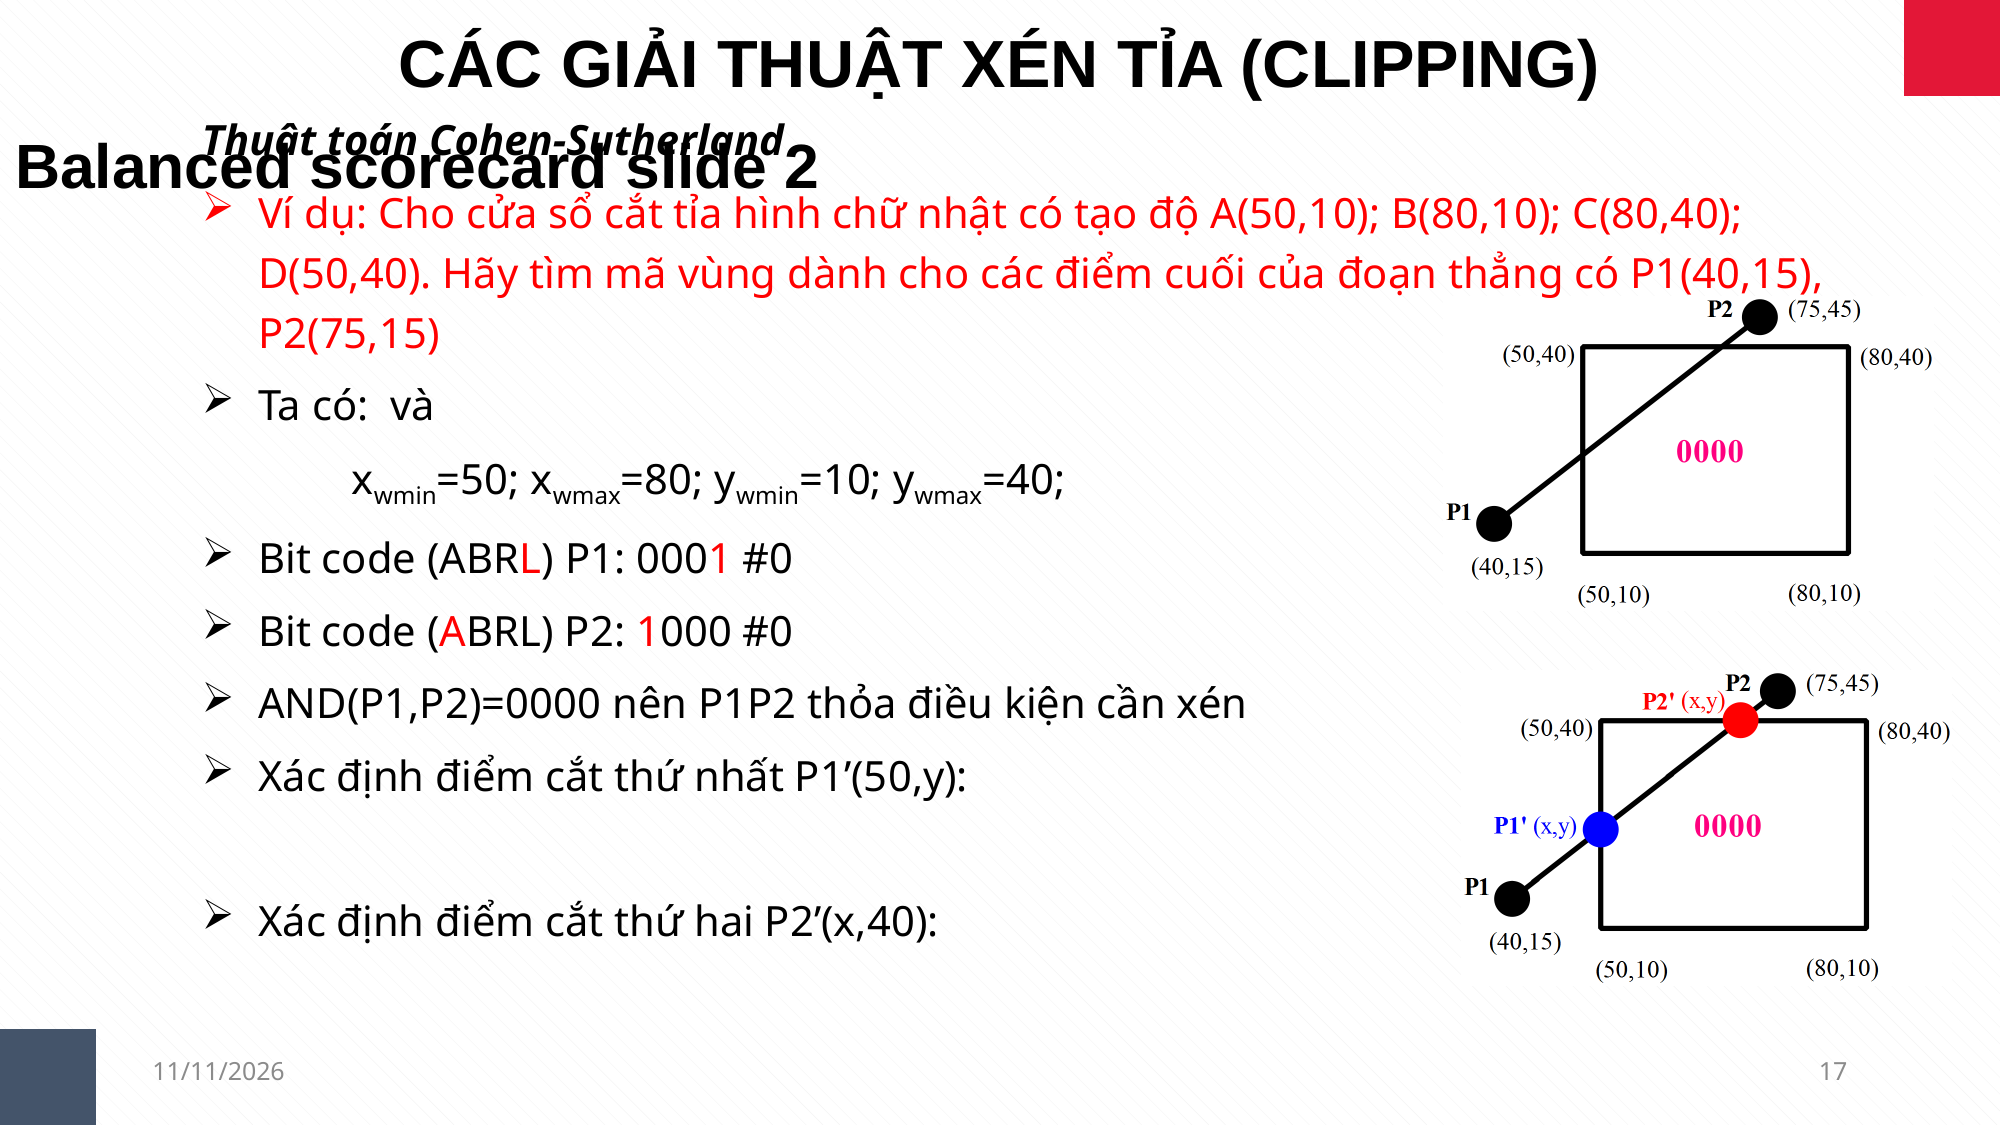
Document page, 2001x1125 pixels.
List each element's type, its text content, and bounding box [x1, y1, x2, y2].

slide_number 17 [1412, 1042, 1863, 1103]
text_box [1903, 0, 2000, 97]
text_box [0, 1028, 97, 1125]
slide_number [137, 1042, 588, 1103]
text_box CÁC GIẢI THUẬT XÉN TỈA (CLIPPING) [240, 20, 1760, 102]
picture [1443, 296, 1934, 611]
title Balanced scorecard slide 2 [0, 59, 1725, 278]
picture [1461, 670, 1952, 986]
